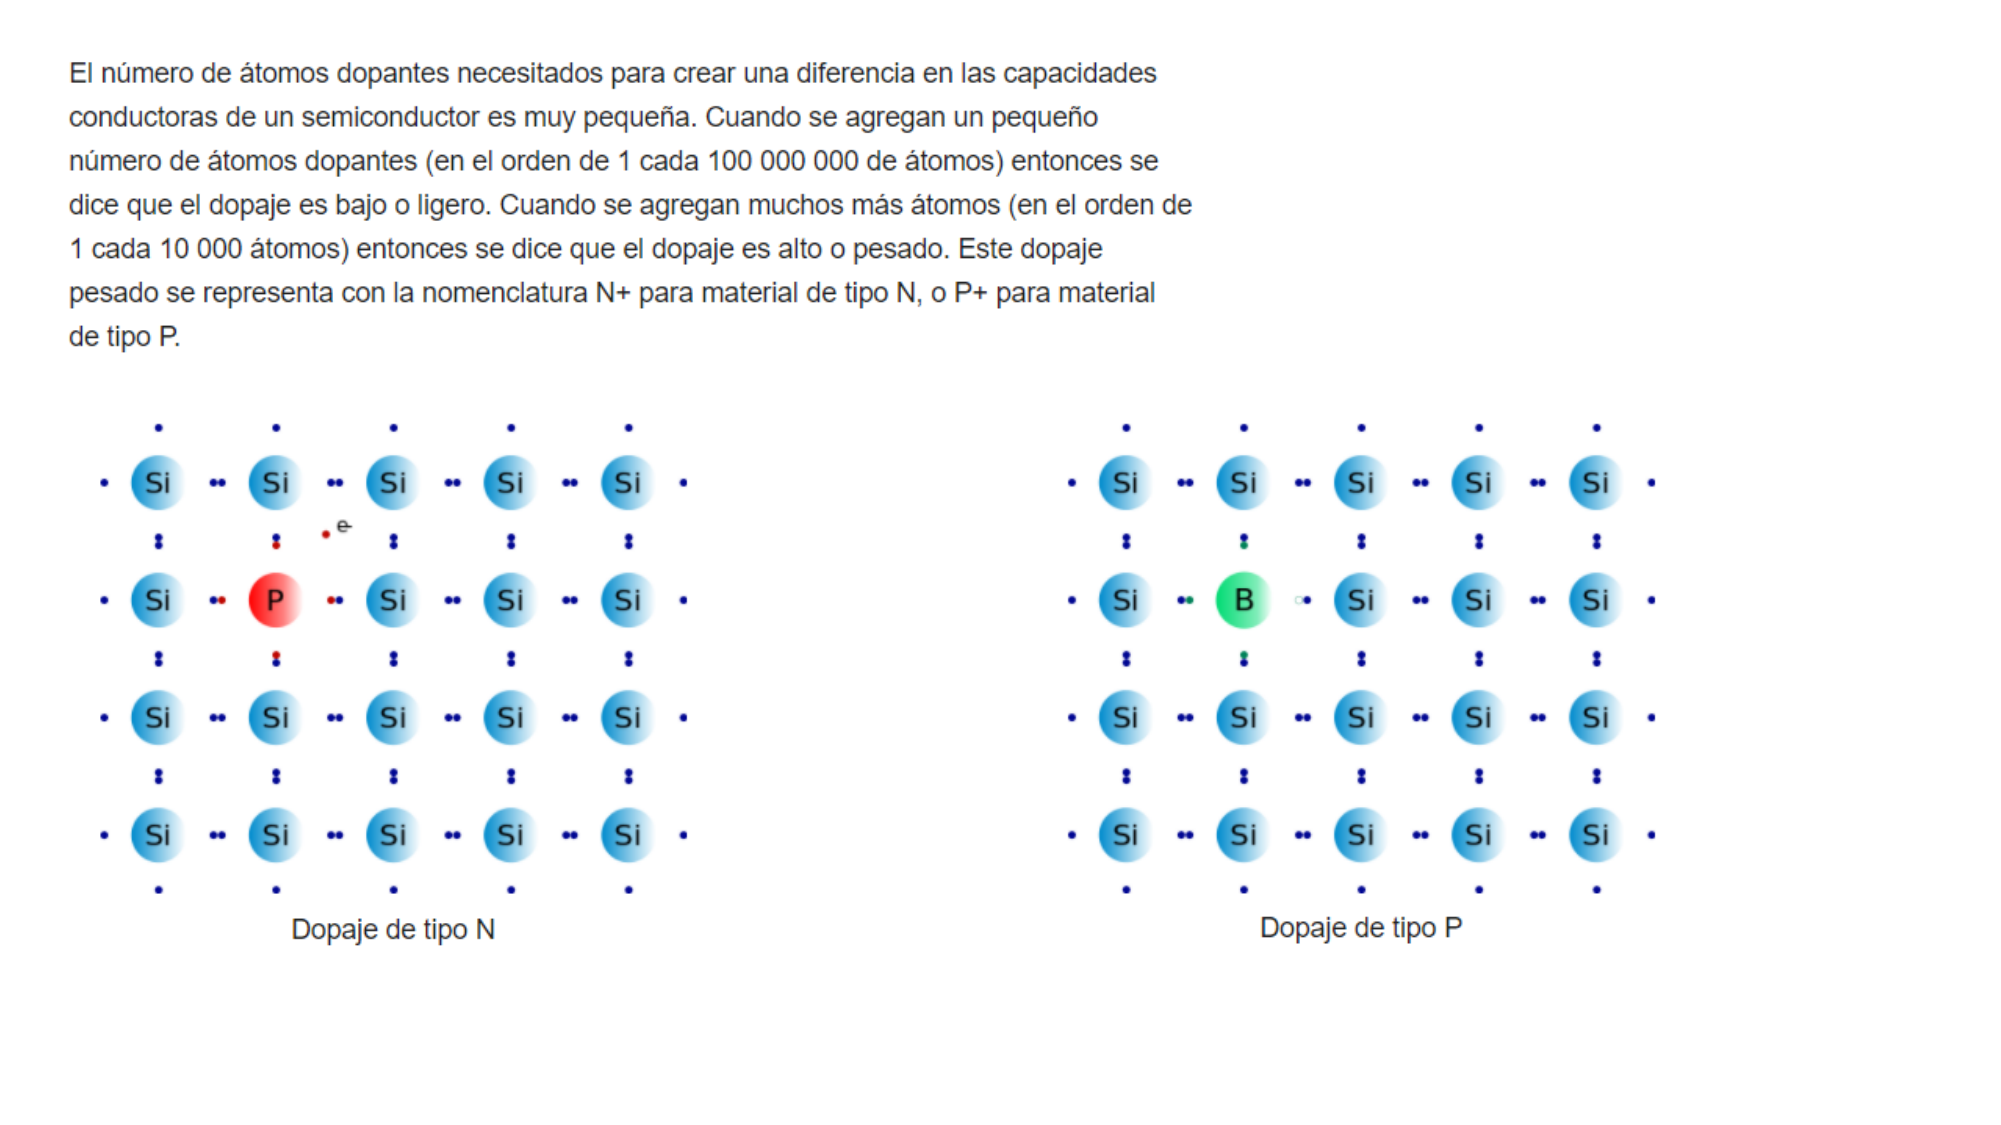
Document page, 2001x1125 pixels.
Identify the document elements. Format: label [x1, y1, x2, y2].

picture [67, 50, 1203, 362]
picture [35, 407, 756, 969]
picture [987, 407, 1721, 950]
